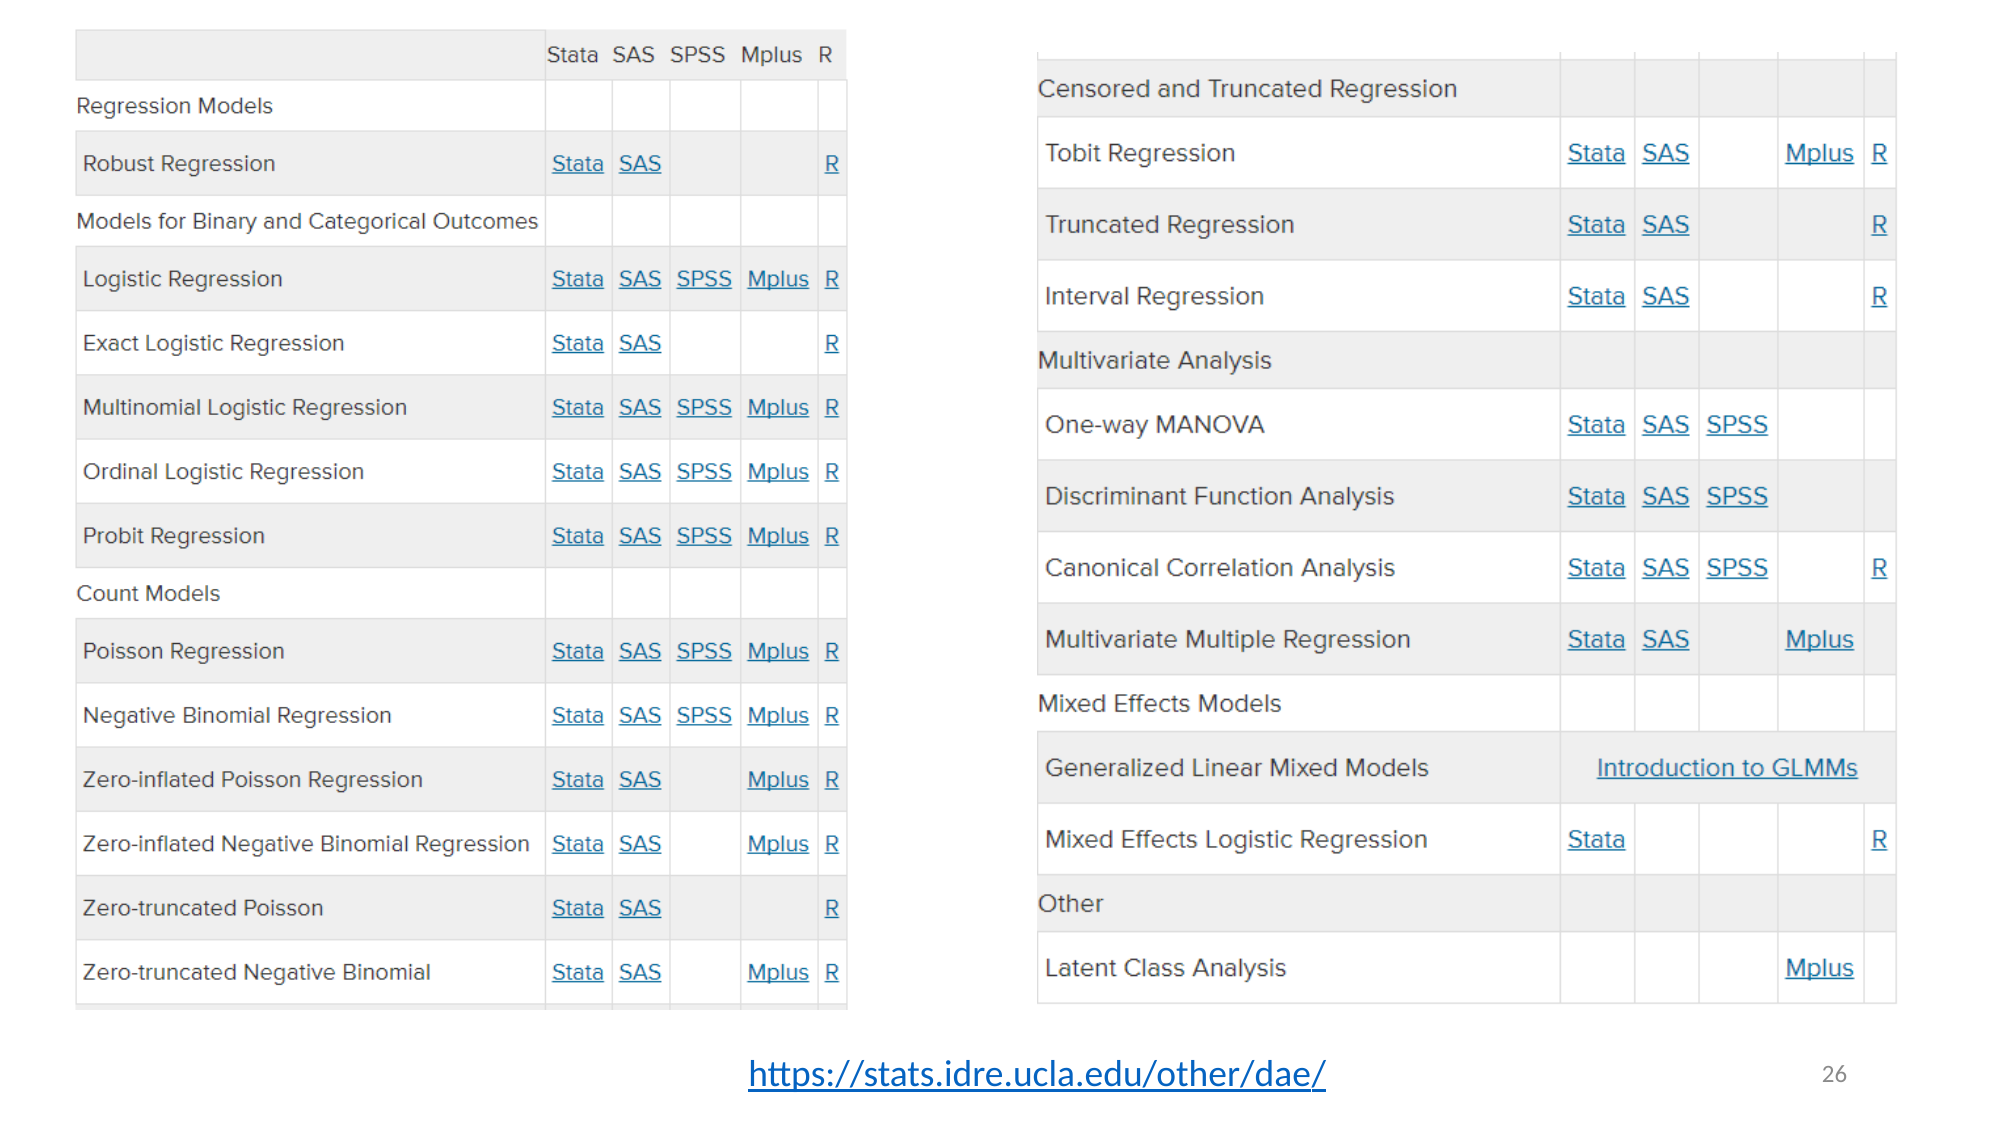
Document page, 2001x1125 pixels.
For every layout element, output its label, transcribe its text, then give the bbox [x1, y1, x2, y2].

picture [1037, 52, 1903, 1010]
text_box https://stats.idre.ucla.edu/other/dae/ [733, 1041, 1342, 1102]
picture [73, 27, 853, 1010]
slide_number 26 [1412, 1042, 1863, 1103]
